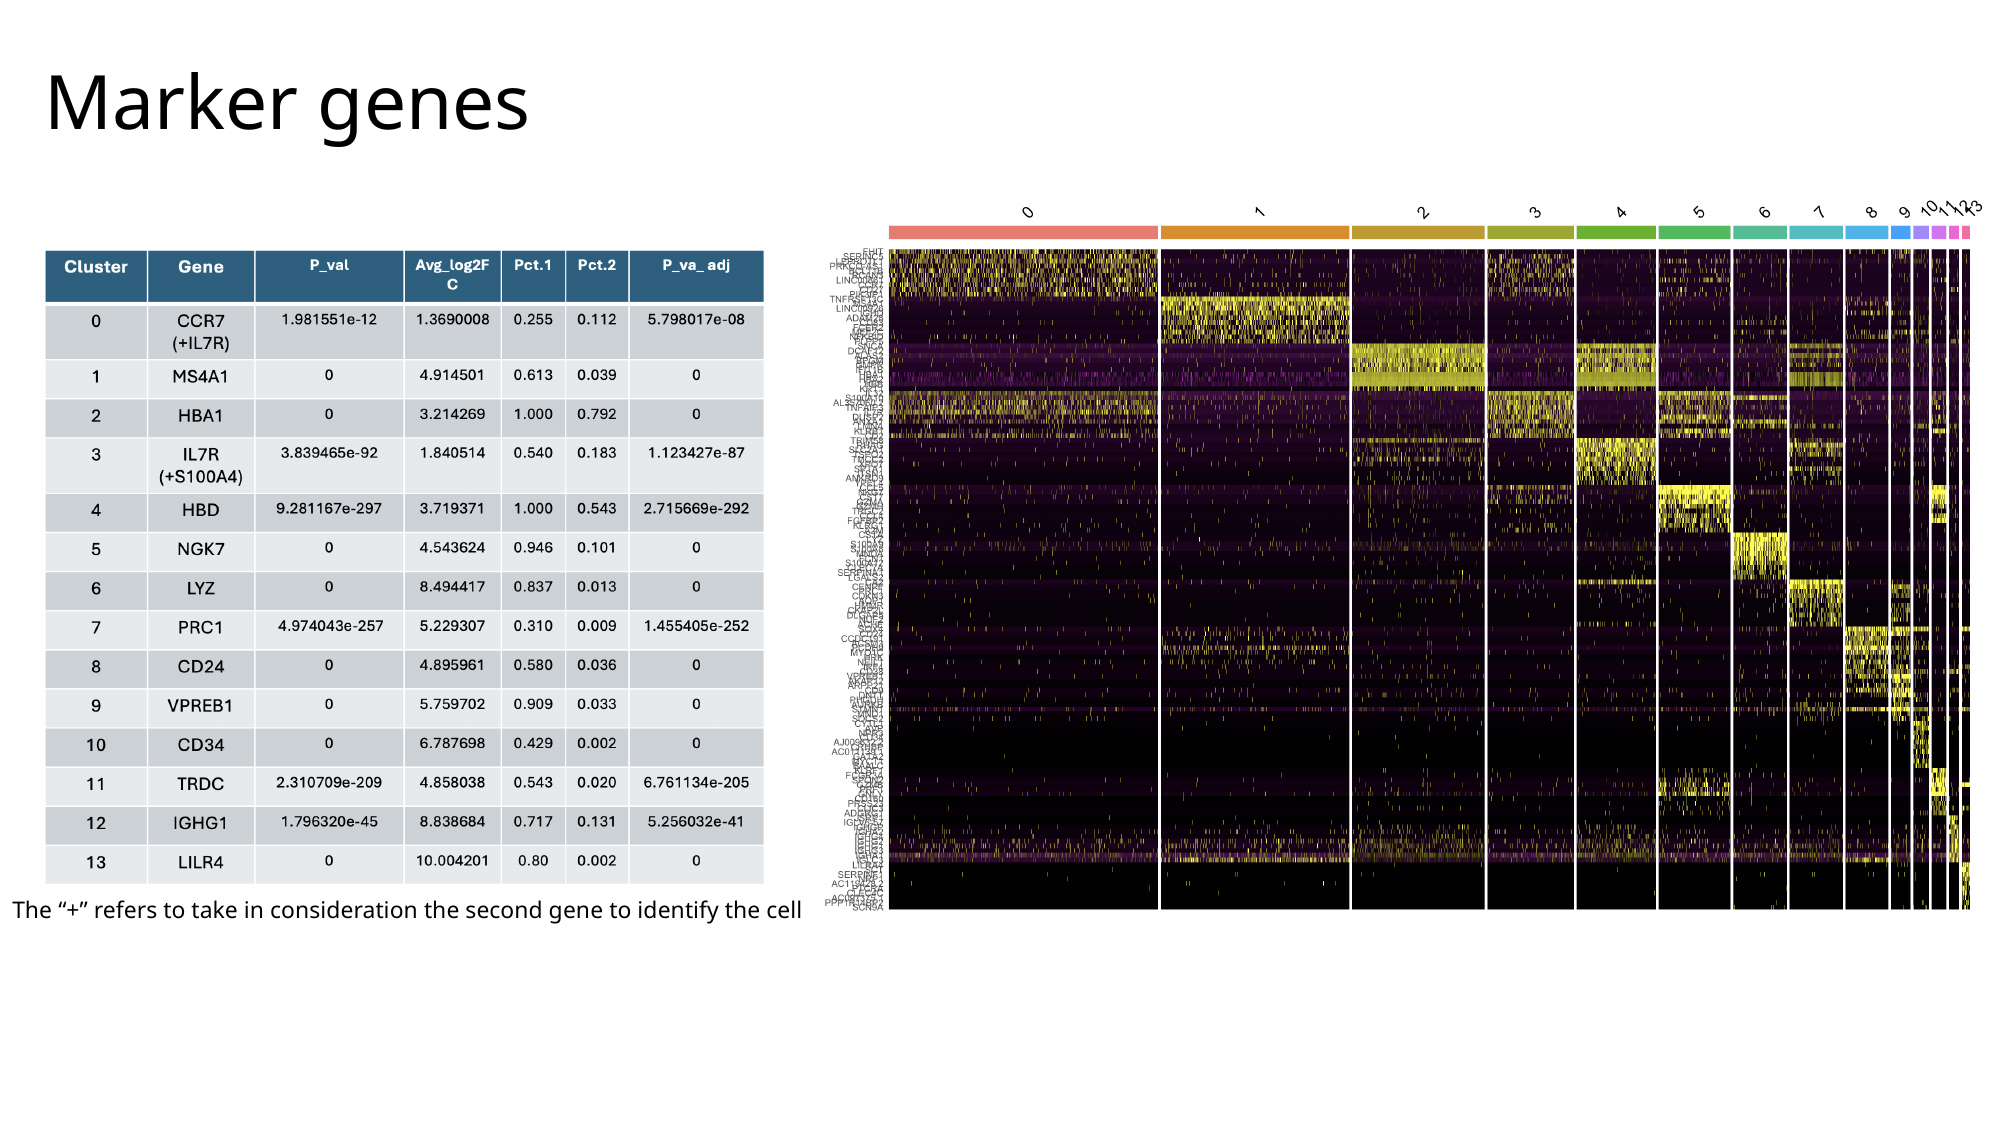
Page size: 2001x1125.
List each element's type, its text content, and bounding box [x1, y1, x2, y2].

text_box The “+” refers to take in consideration the second gene to identify the cell [0, 888, 818, 931]
picture [812, 195, 1985, 930]
title Marker genes [29, 47, 584, 163]
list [28, 231, 777, 894]
